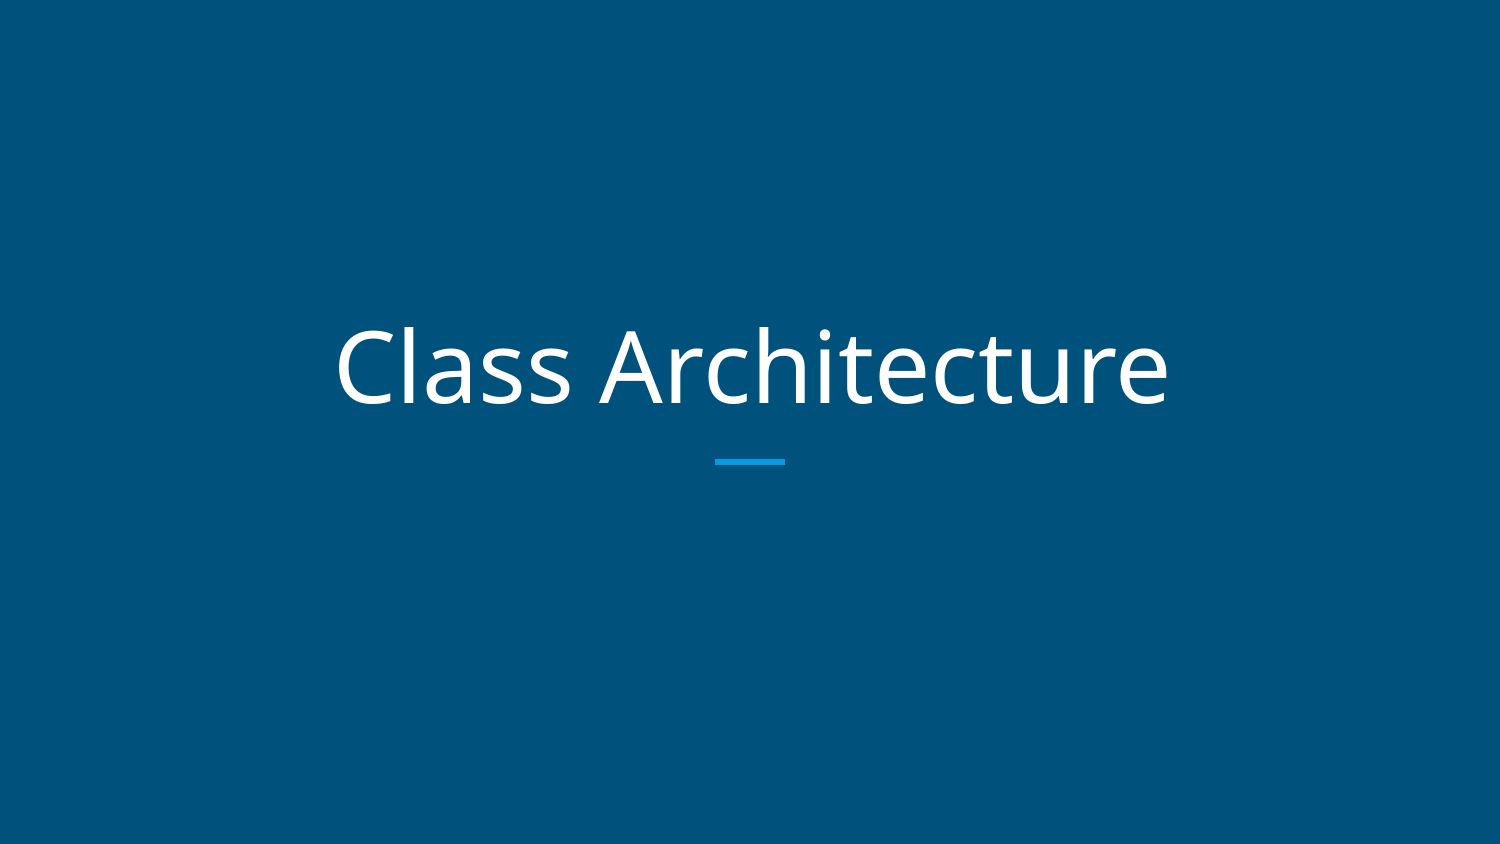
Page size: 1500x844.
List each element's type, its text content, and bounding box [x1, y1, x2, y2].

title Class Architecture [78, 289, 1428, 439]
